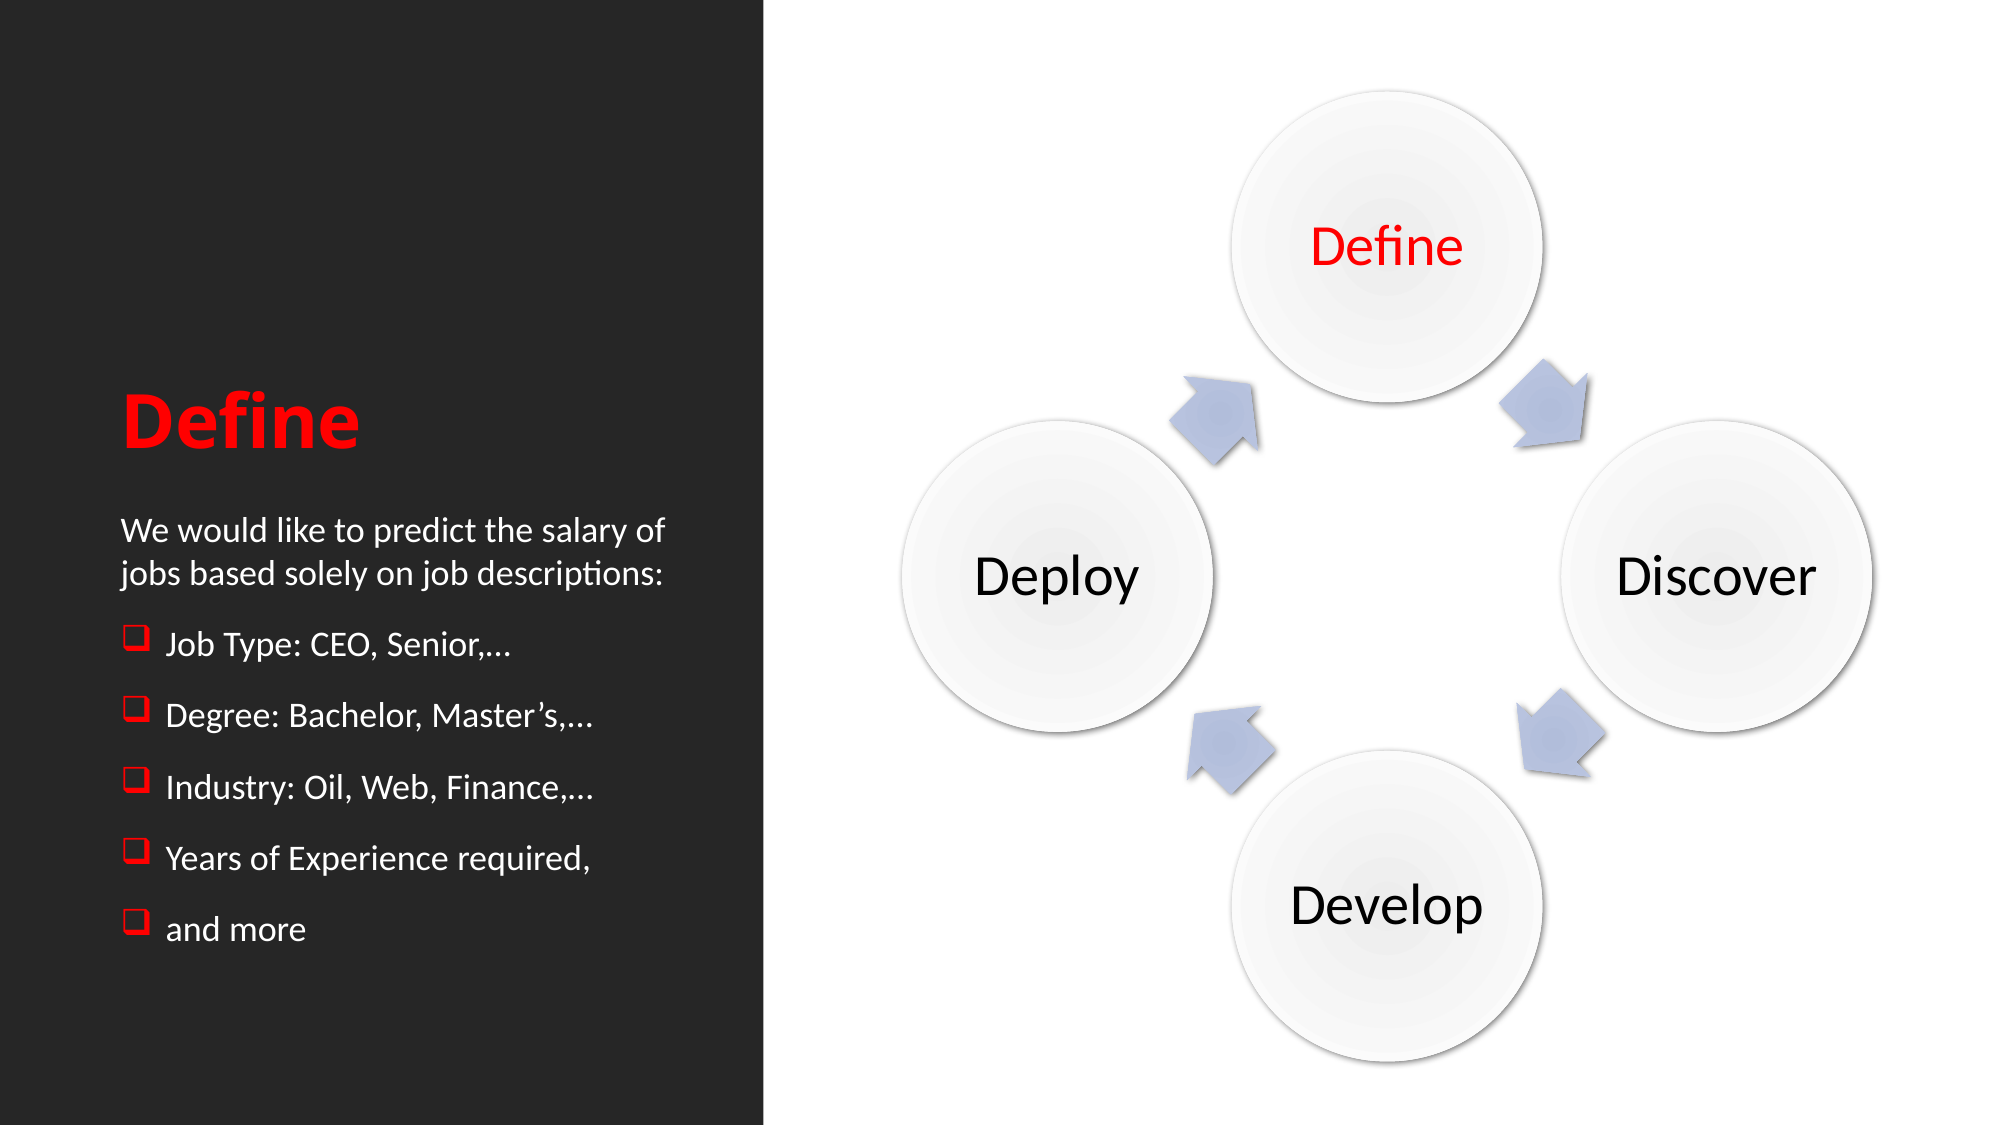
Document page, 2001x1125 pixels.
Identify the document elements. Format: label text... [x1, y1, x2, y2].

title Define [105, 128, 683, 473]
list We would like to predict the salary of jobs based solely on job descriptions: Job Type: CEO, Senior,… Degree: Bachelor, Master’s,... Industry: Oil, Web, Finance,… Years of Experience required, and more [105, 499, 683, 1002]
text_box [813, 90, 1961, 1063]
